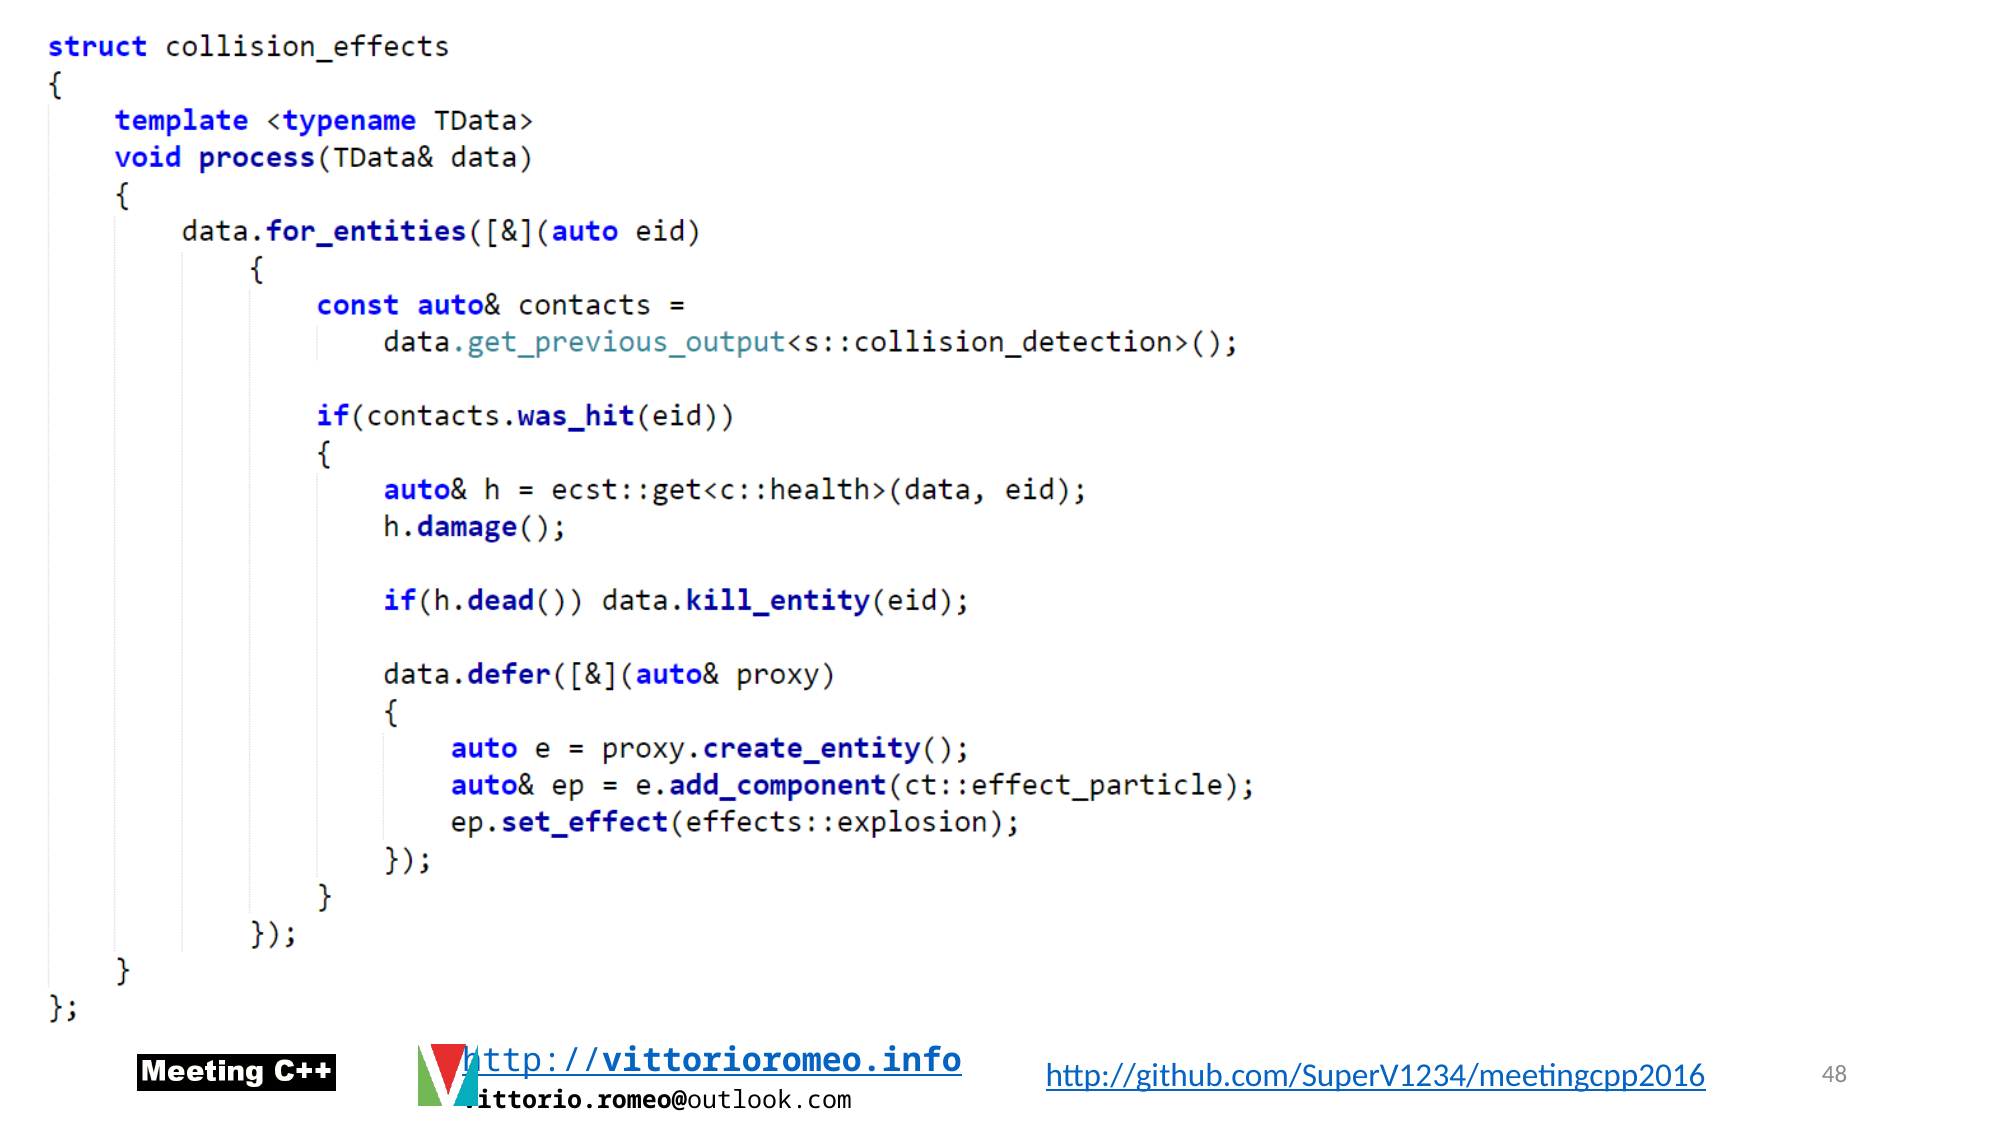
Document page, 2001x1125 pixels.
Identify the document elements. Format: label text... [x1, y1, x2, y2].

picture [418, 1044, 478, 1106]
picture [137, 1054, 336, 1091]
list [45, 33, 1268, 1028]
slide_number 48 [1793, 1042, 1863, 1103]
